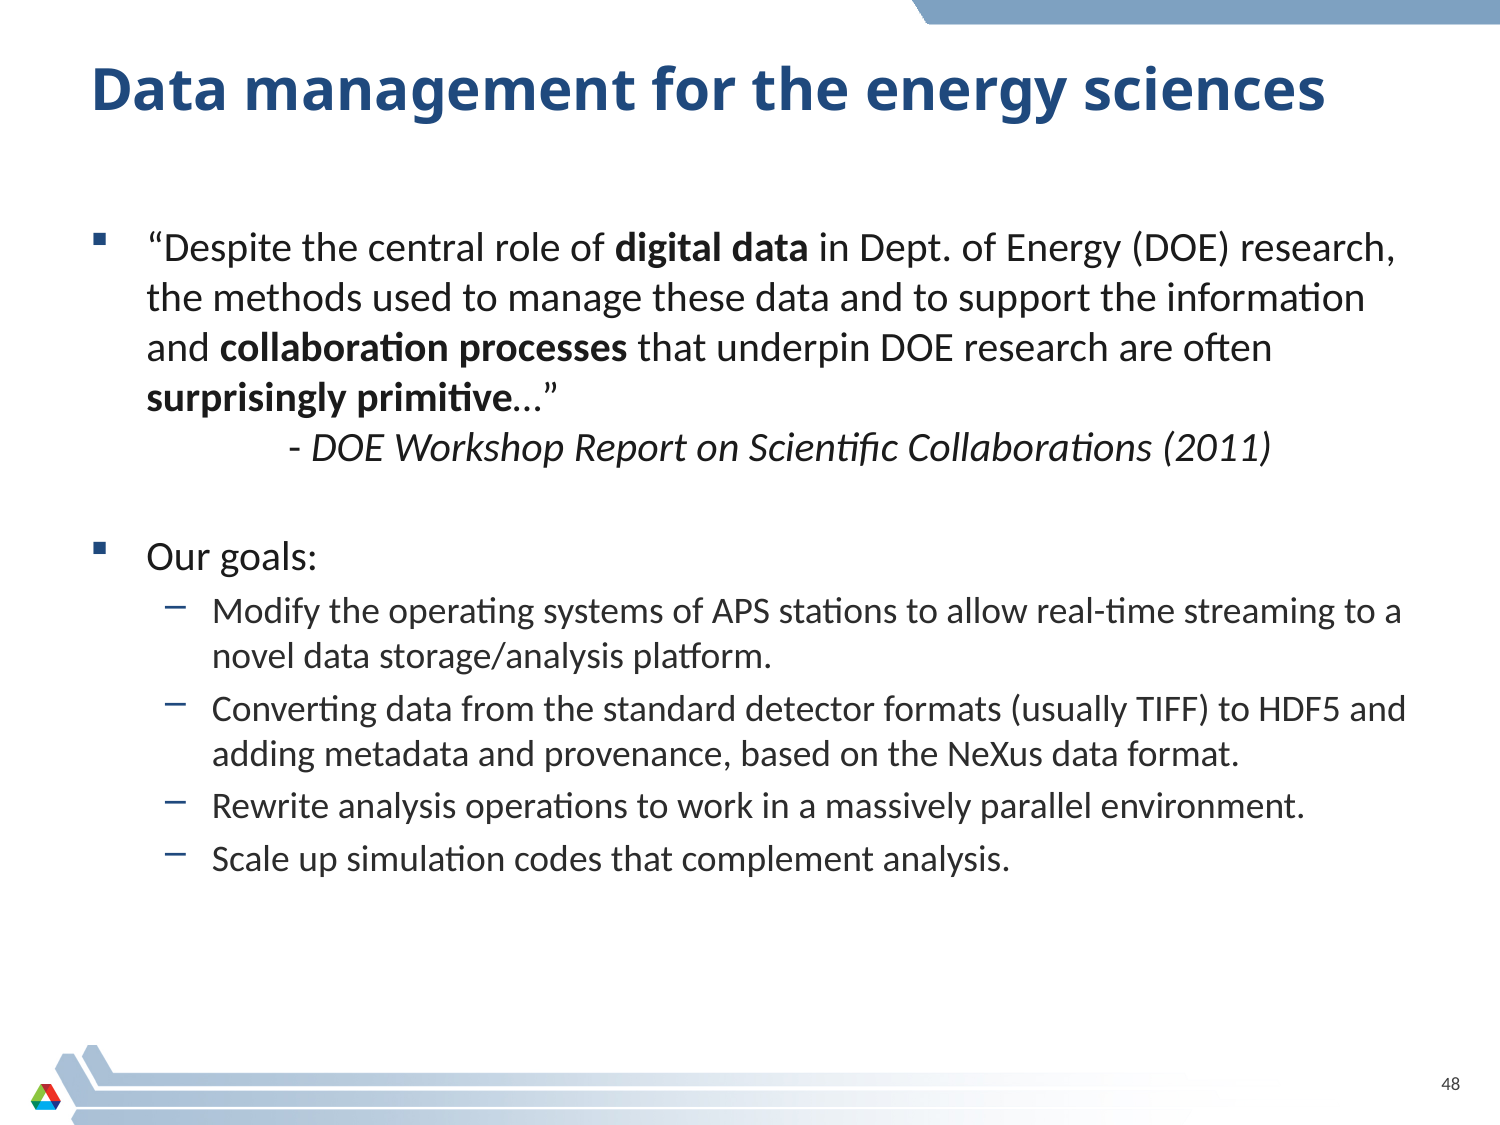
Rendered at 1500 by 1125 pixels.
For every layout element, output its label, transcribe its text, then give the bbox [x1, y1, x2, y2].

picture [0, 0, 1500, 26]
list “Despite the central role of digital data in Dept. of Energy (DOE) research, the methods used to manage these data and to support the information and collaboration processes that underpin DOE research are often surprisingly primitive…” - DOE Workshop Report on Scientific Collaborations (2011) Our goals: Modify the operating systems of APS stations to allow real-time streaming to a novel data storage/analysis platform. Converting data from the standard detector formats (usually TIFF) to HDF5 and adding metadata and provenance, based on the NeXus data format. Rewrite analysis operations to work in a massively parallel environment. Scale up simulation codes that complement analysis. [74, 212, 1426, 956]
slide_number 48 [1412, 1064, 1476, 1125]
picture [0, 1037, 1500, 1125]
title Data management for the energy sciences [74, 44, 1426, 212]
